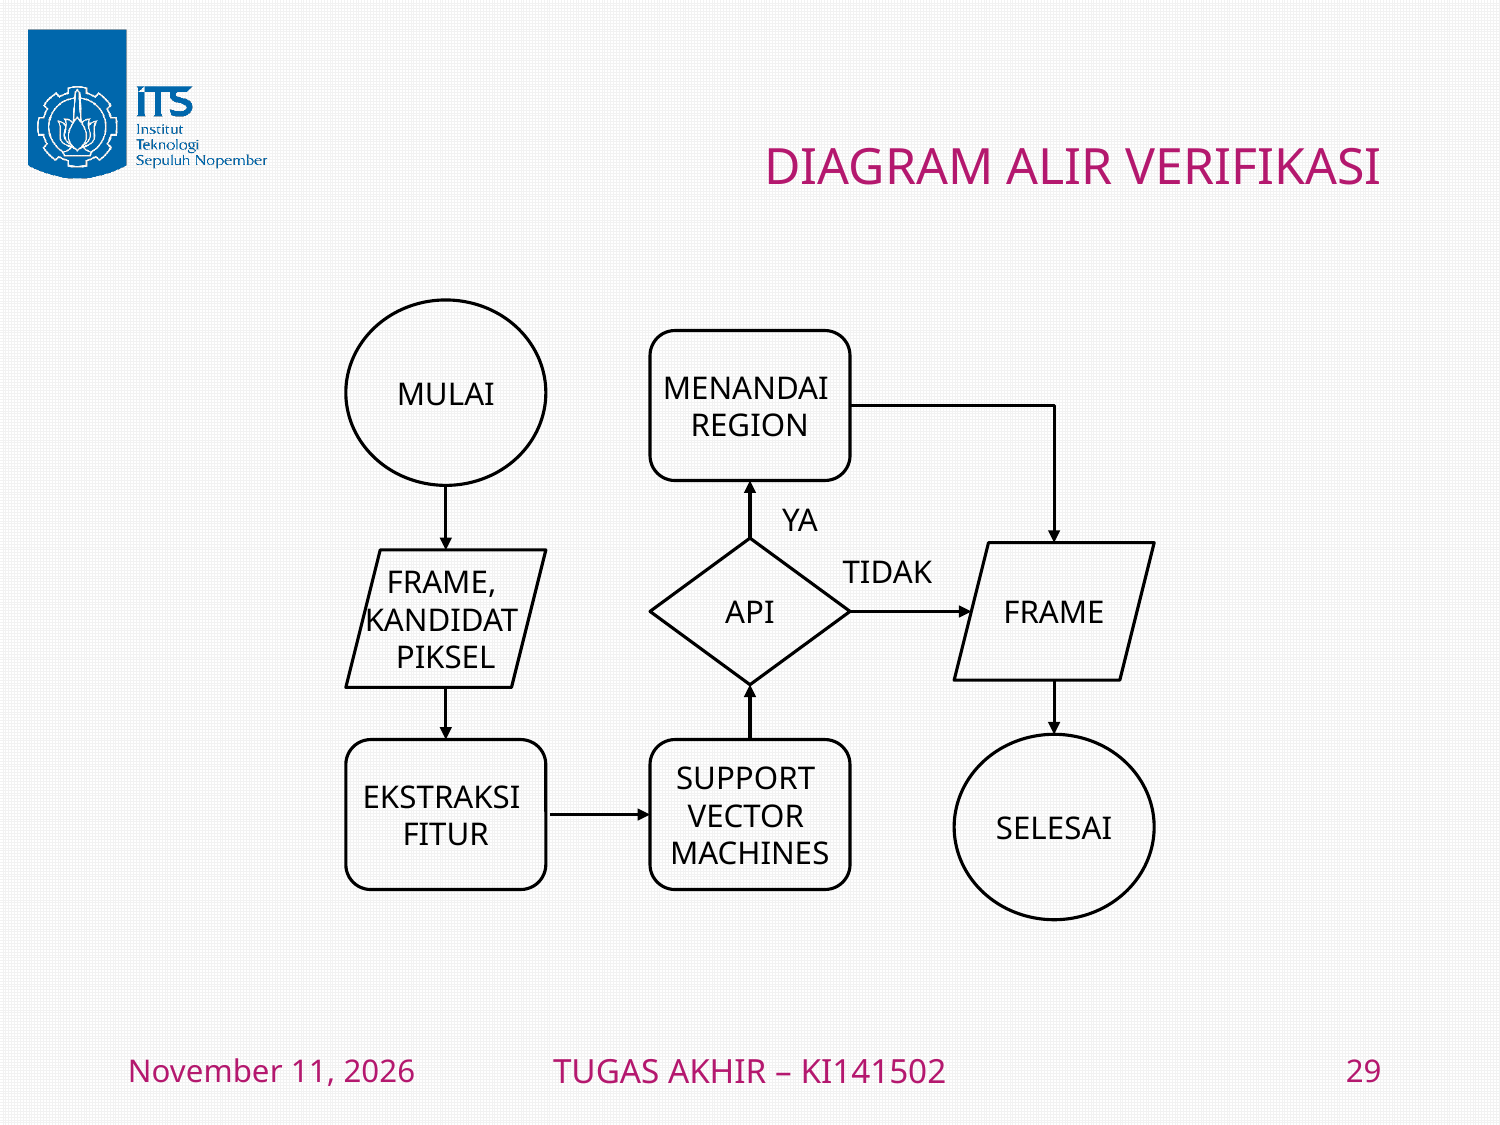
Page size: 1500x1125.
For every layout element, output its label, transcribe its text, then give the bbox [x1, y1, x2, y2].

text_box MULAI [345, 299, 546, 486]
text_box YA [699, 492, 900, 545]
text_box FRAME, KANDIDAT PIKSEL [345, 549, 546, 688]
text_box FRAME [954, 542, 1155, 681]
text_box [849, 405, 1055, 543]
slide_number 29 [1059, 1042, 1397, 1103]
footer TUGAS AKHIR – KI141502 [496, 1042, 1004, 1103]
picture [19, 21, 274, 187]
text_box EKSTRAKSI FITUR [345, 739, 546, 890]
text_box MENANDAI REGION [650, 330, 851, 481]
text_box SELESAI [954, 734, 1155, 920]
text_box SUPPORT VECTOR MACHINES [650, 739, 851, 890]
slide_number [103, 1042, 441, 1103]
text_box TIDAK [787, 544, 988, 597]
text_box API [650, 545, 850, 684]
title DIAGRAM ALIR VERIFIKASI [103, 59, 1397, 278]
